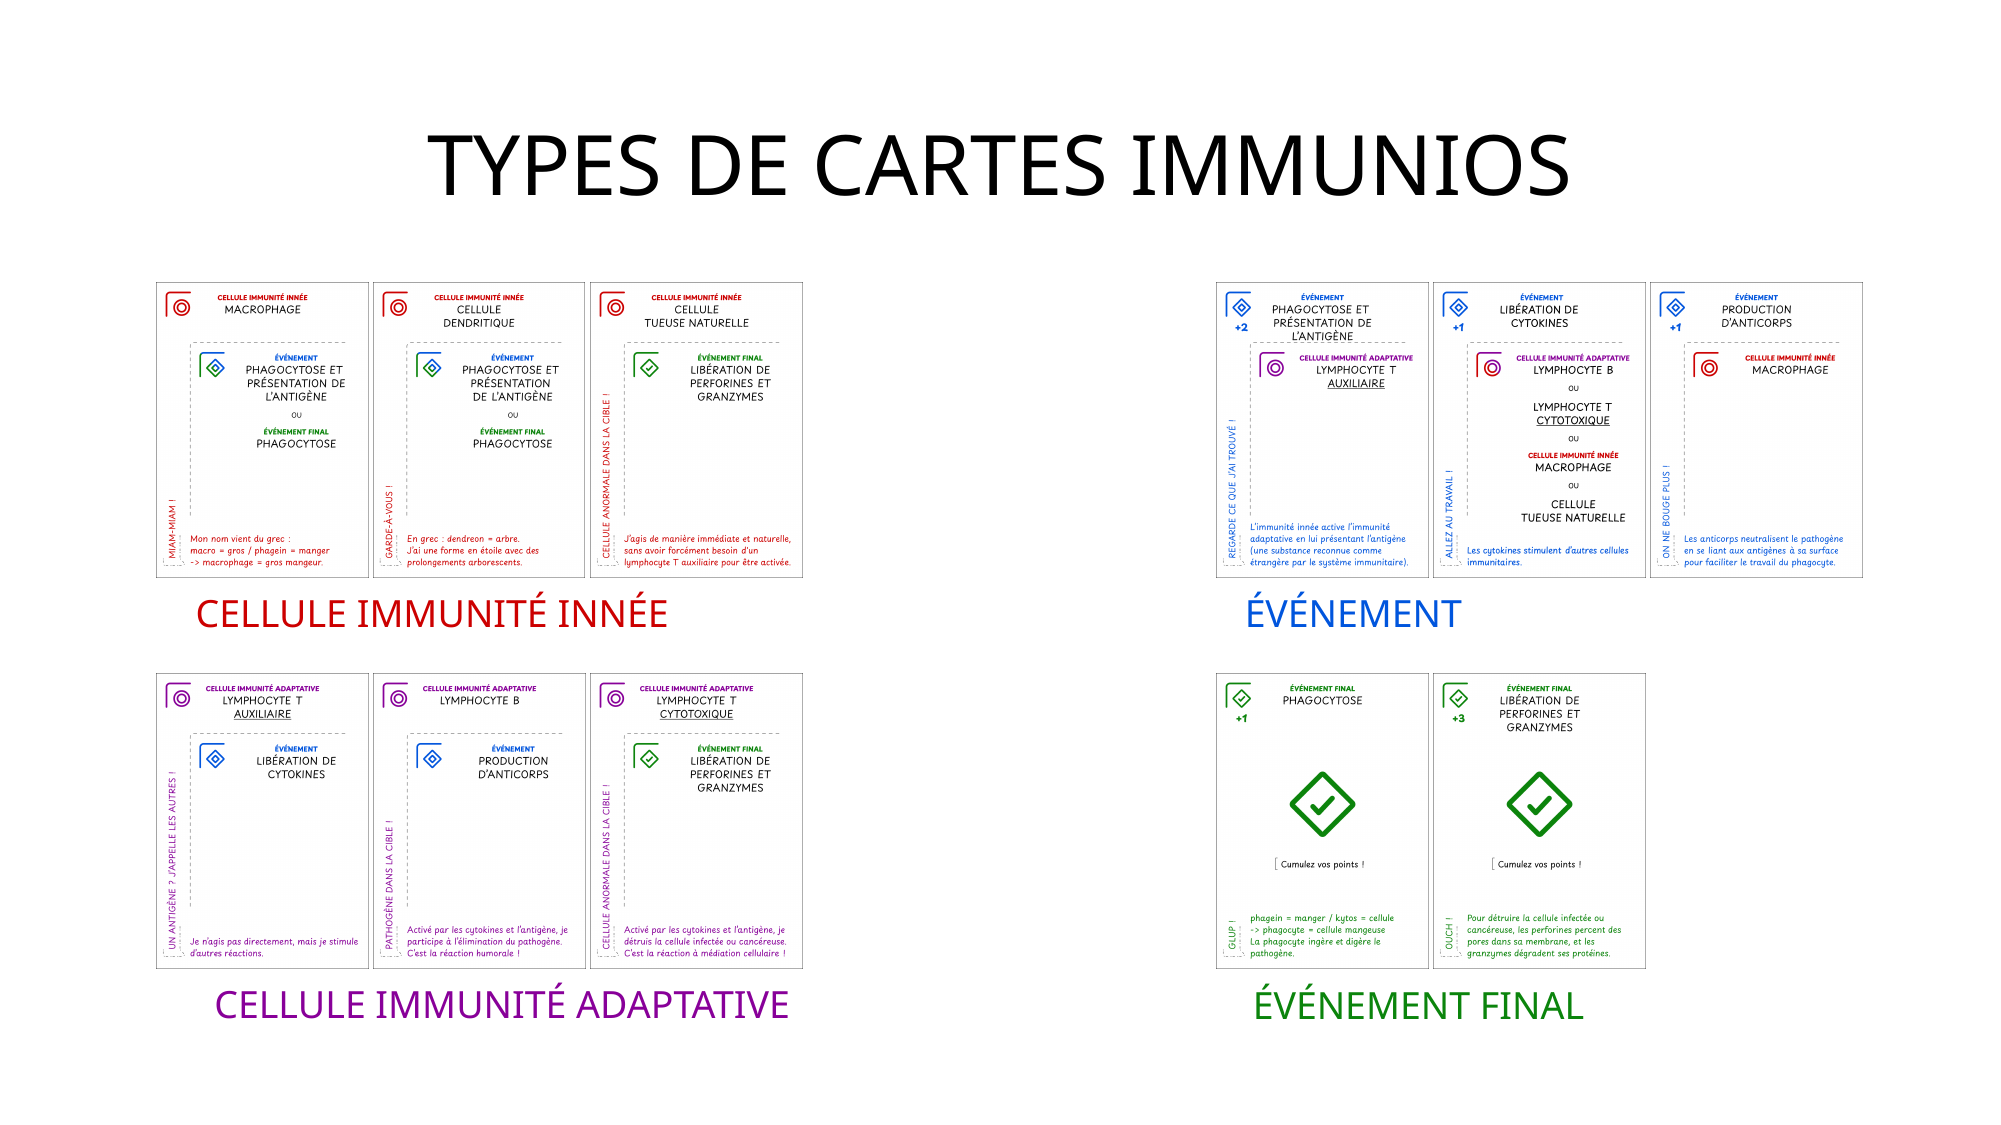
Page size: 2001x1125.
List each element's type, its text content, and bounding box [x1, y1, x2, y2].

picture [372, 673, 586, 970]
text_box CELLULE IMMUNITÉ ADAPTATIVE [199, 973, 805, 1034]
picture [1216, 673, 1429, 970]
text_box ÉVÉNEMENT [1229, 582, 1477, 642]
picture [155, 281, 369, 578]
picture [155, 673, 369, 970]
text_box ÉVÉNEMENT FINAL [1237, 974, 1600, 1034]
picture [589, 281, 803, 578]
picture [372, 281, 586, 578]
text_box CELLULE IMMUNITÉ INNÉE [180, 582, 684, 642]
picture [1216, 281, 1429, 578]
picture [1433, 673, 1646, 970]
picture [590, 673, 803, 970]
title TYPES DE CARTES IMMUNIOS [137, 59, 1863, 278]
picture [1650, 281, 1863, 578]
picture [1433, 281, 1646, 578]
